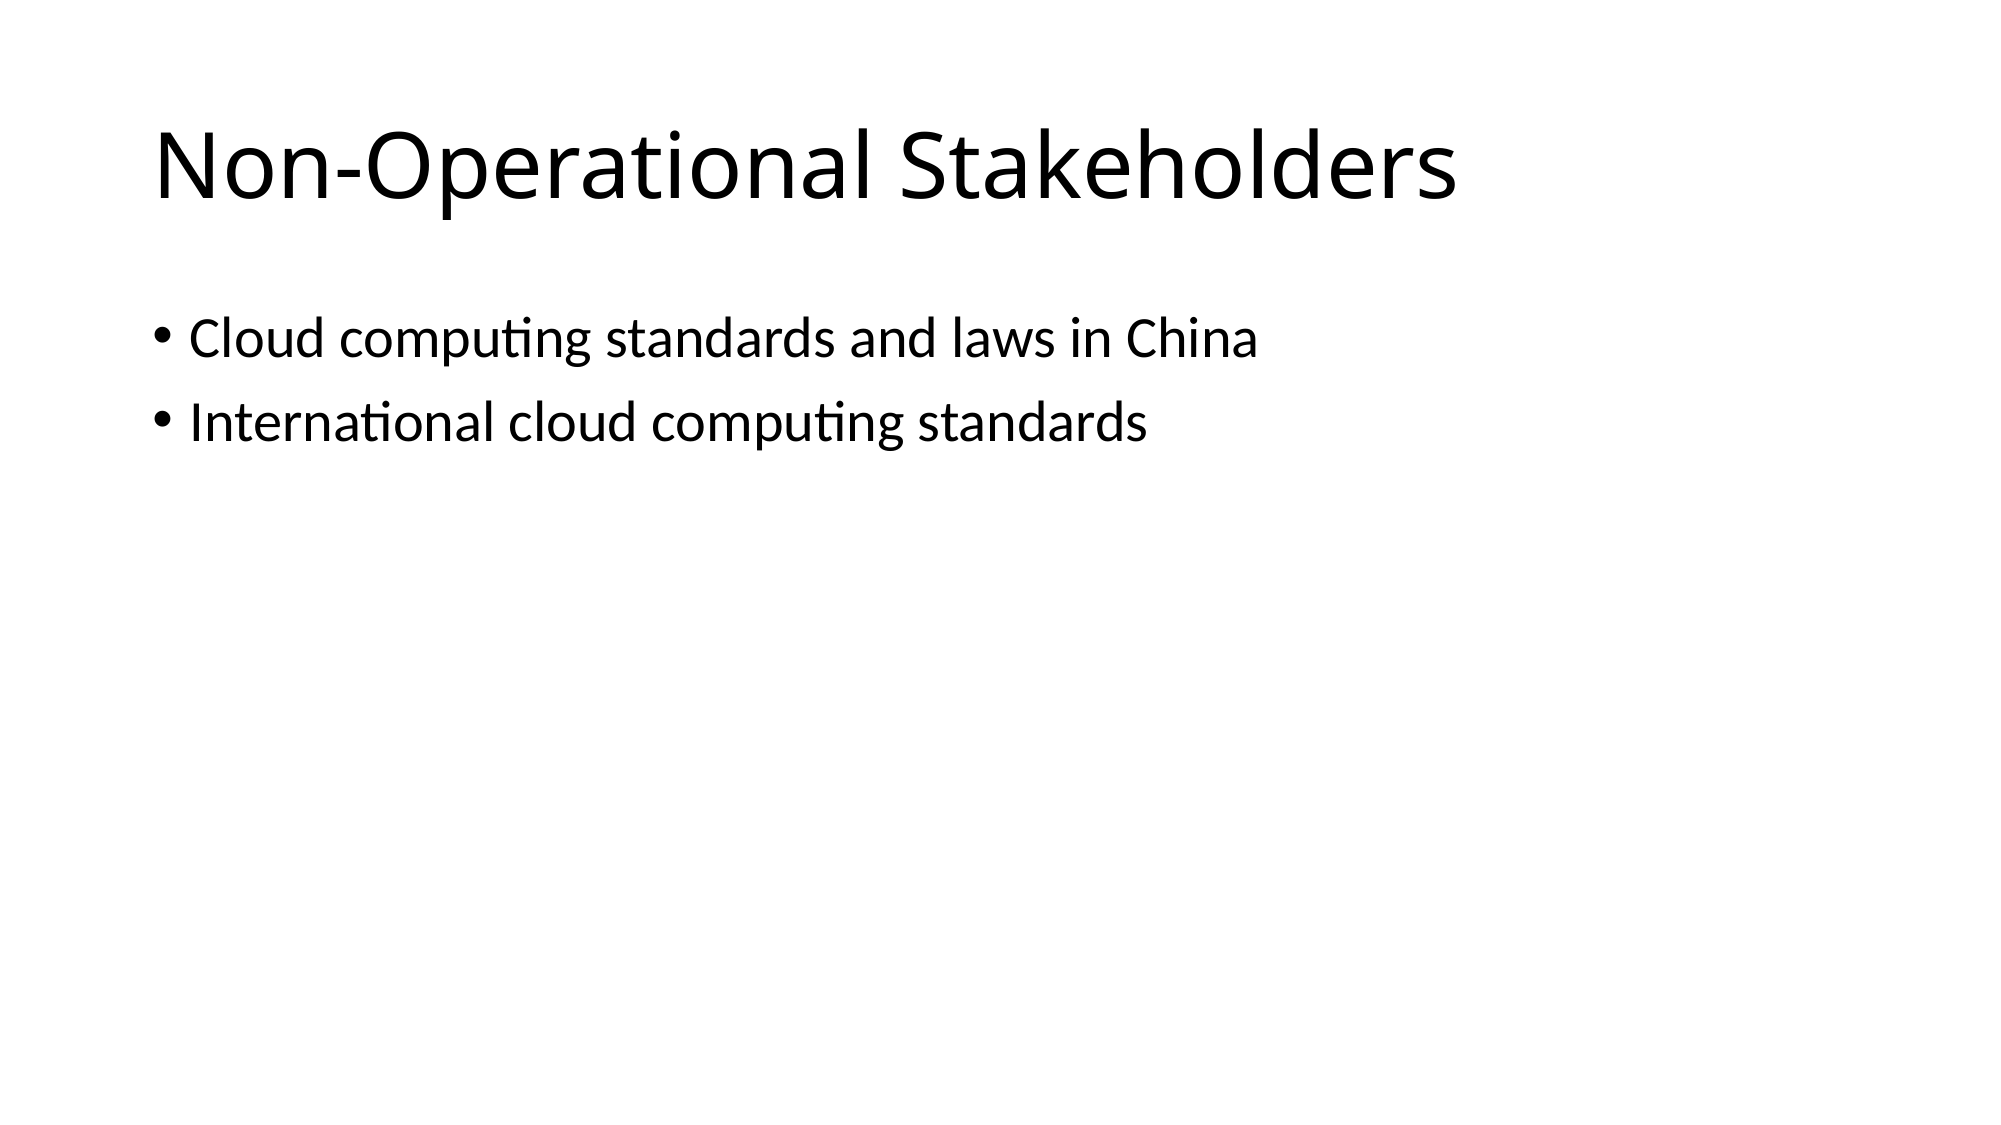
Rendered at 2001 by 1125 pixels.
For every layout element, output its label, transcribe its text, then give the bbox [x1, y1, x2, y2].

list Cloud computing standards and laws in China International cloud computing standards [137, 299, 1863, 1014]
title Non-Operational Stakeholders [137, 59, 1863, 278]
